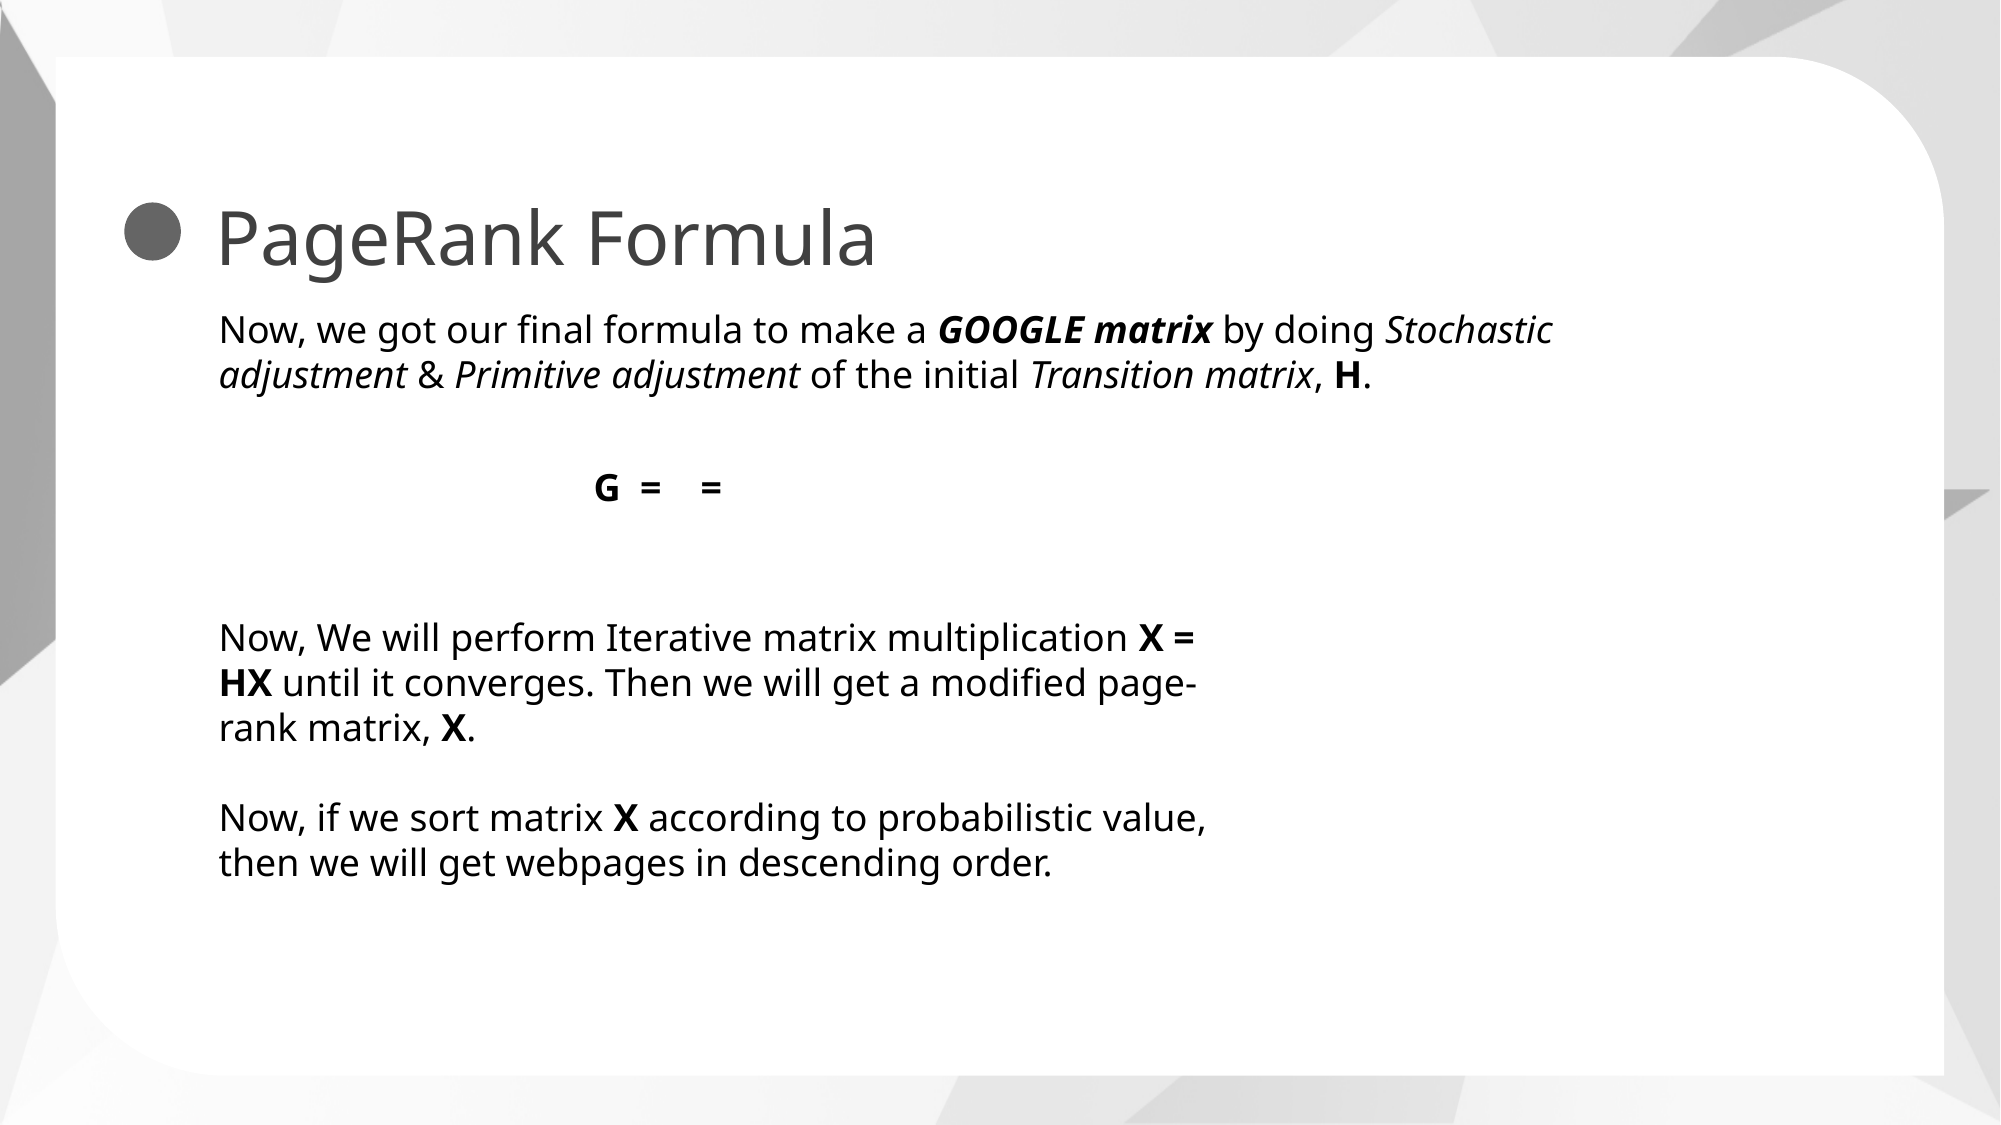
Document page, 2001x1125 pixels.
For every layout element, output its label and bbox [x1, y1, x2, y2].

text_box [55, 56, 1945, 1076]
picture [0, 0, 2001, 1125]
